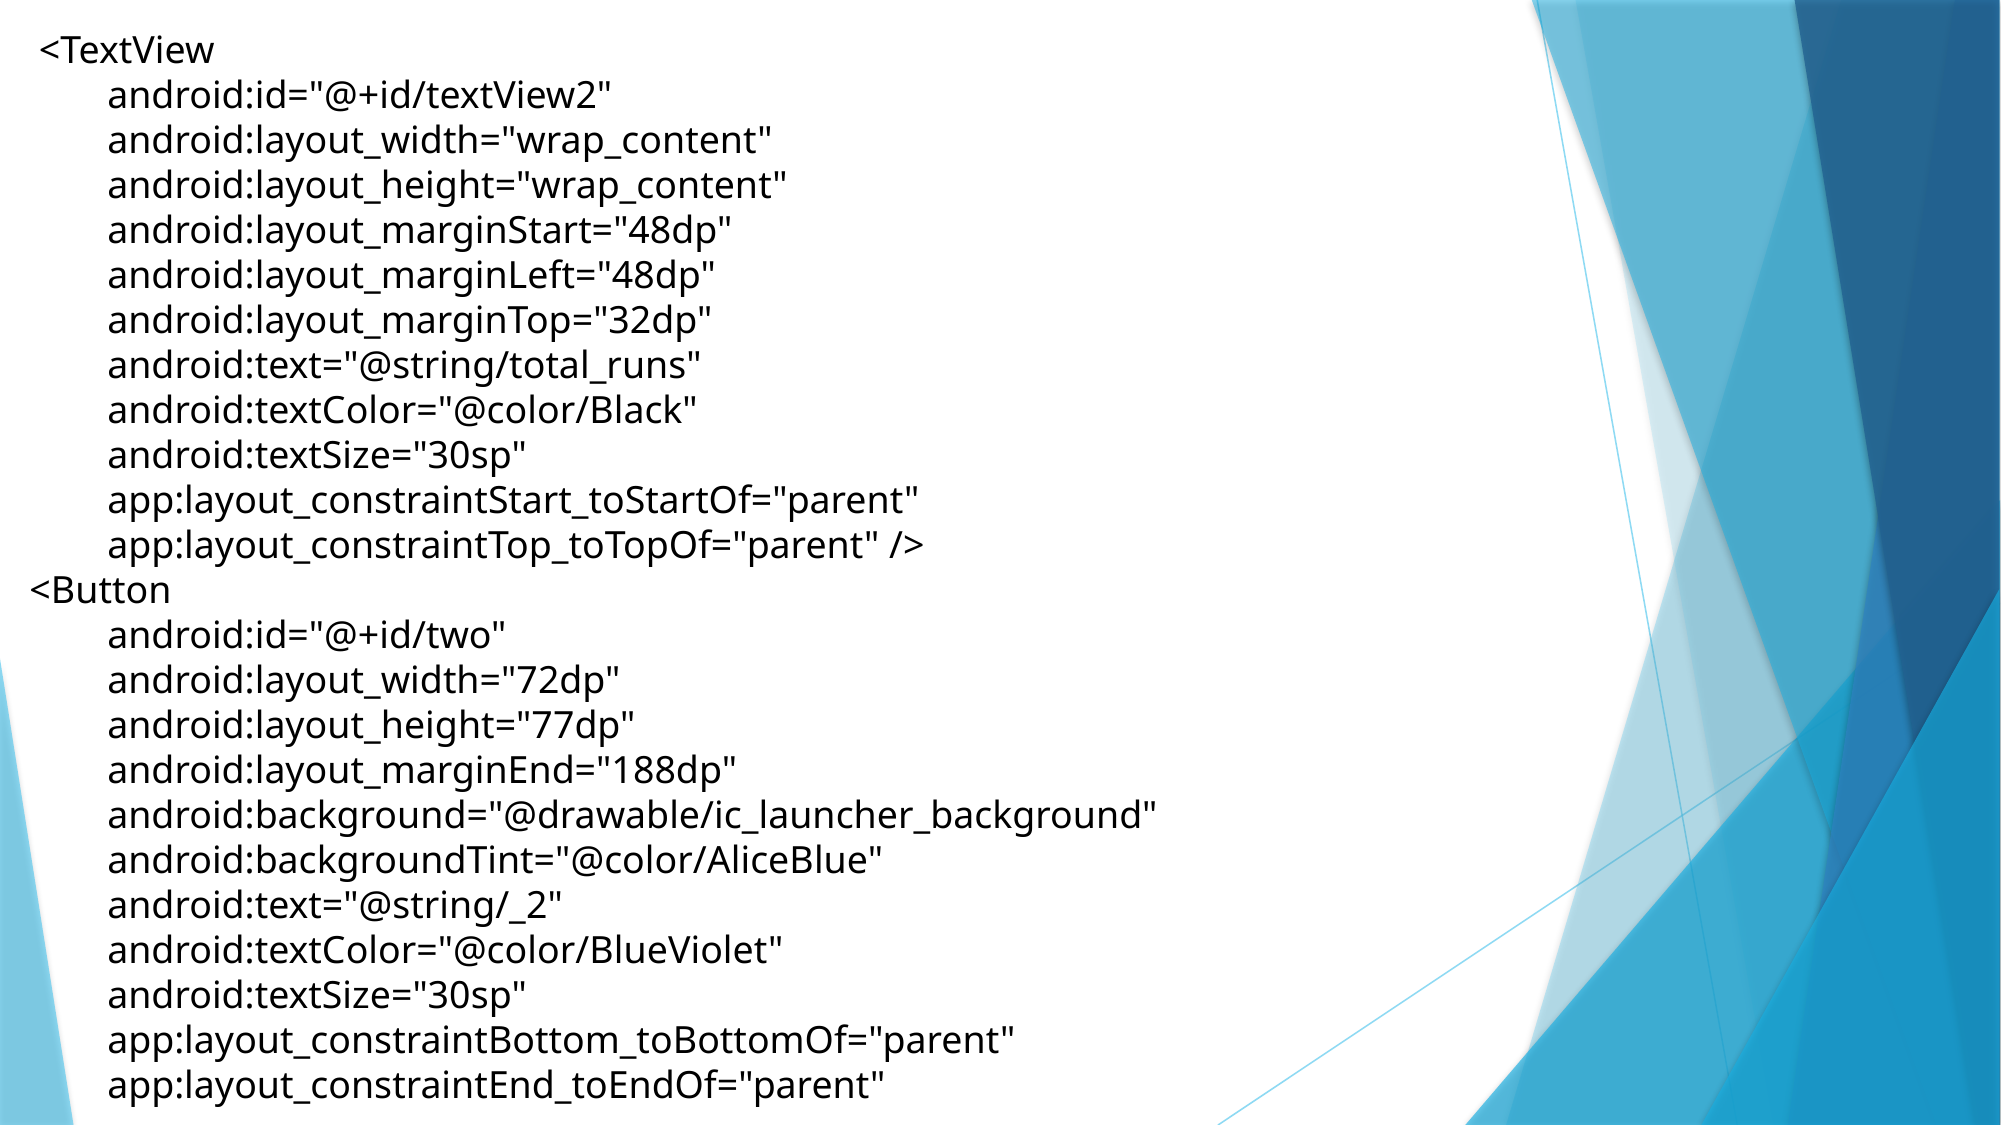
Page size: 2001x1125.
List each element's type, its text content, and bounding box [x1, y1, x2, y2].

text_box <TextView android:id="@+id/textView2" android:layout_width="wrap_content" android:layout_height="wrap_content" android:layout_marginStart="48dp" android:layout_marginLeft="48dp" android:layout_marginTop="32dp" android:text="@string/total_runs" android:textColor="@color/Black" android:textSize="30sp" app:layout_constraintStart_toStartOf="parent" app:layout_constraintTop_toTopOf="parent" /> <Button android:id="@+id/two" android:layout_width="72dp" android:layout_height="77dp" android:layout_marginEnd="188dp" android:background="@drawable/ic_launcher_background" android:backgroundTint="@color/AliceBlue" android:text="@string/_2" android:textColor="@color/BlueViolet" android:textSize="30sp" app:layout_constraintBottom_toBottomOf="parent" app:layout_constraintEnd_toEndOf="parent" [14, 18, 1925, 1125]
